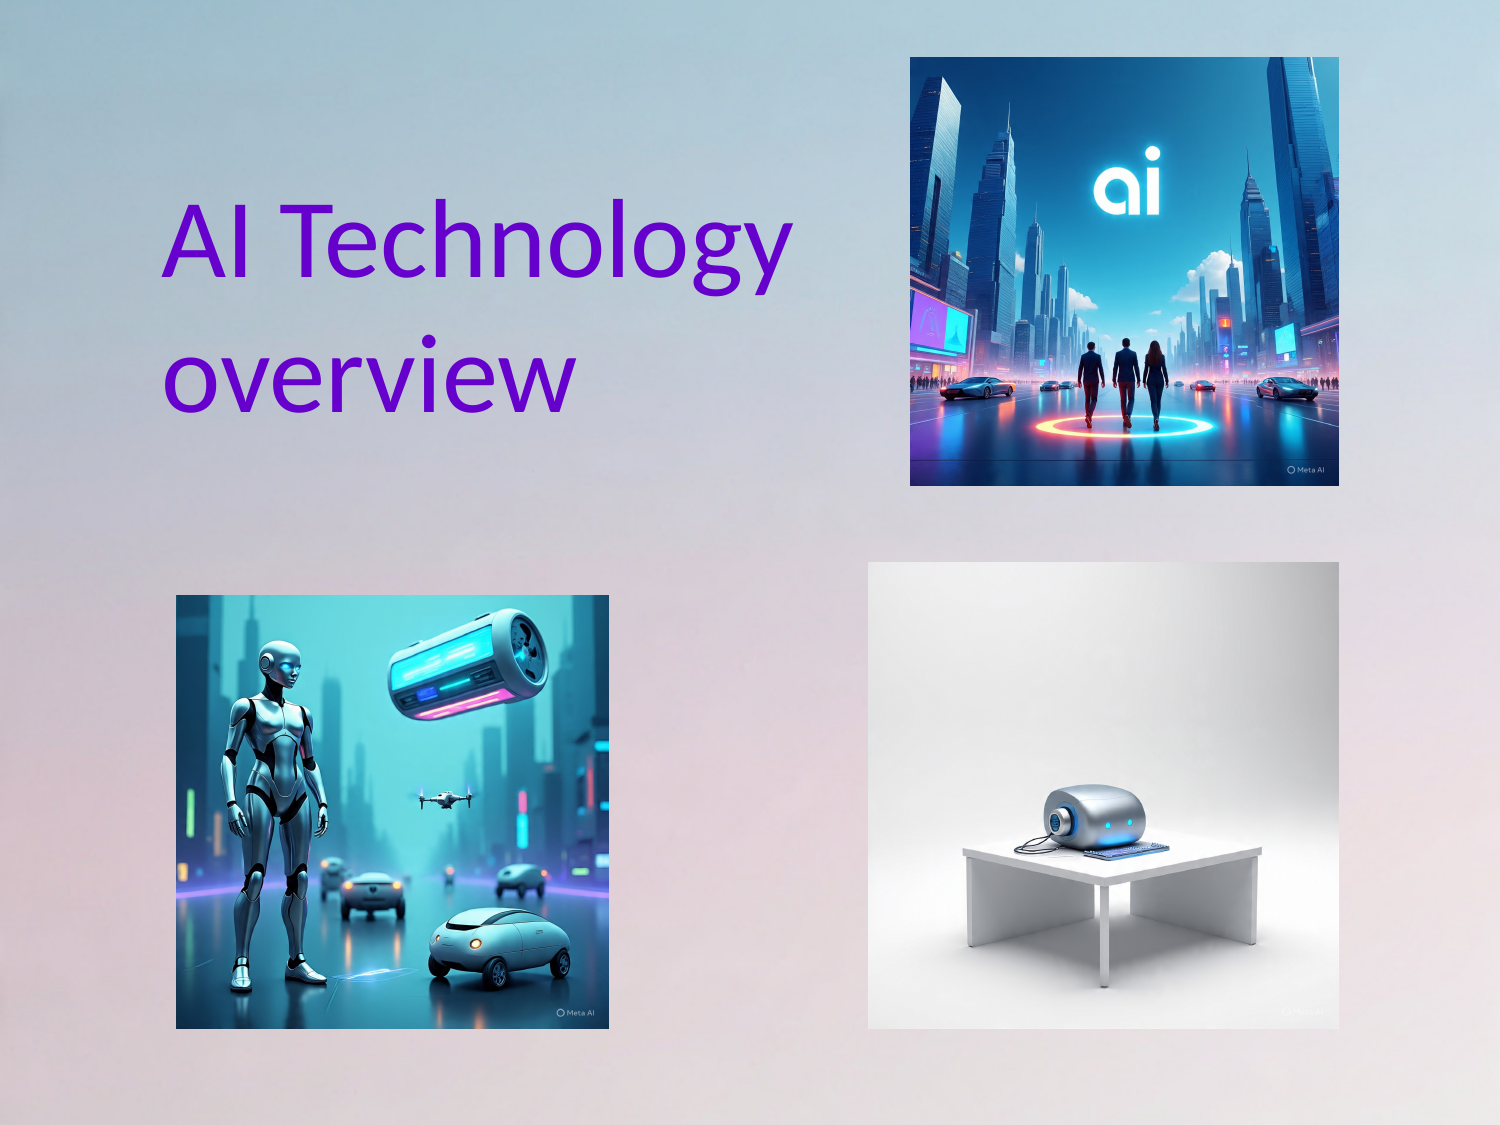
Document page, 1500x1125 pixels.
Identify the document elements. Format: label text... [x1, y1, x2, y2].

picture [0, 0, 1500, 1125]
text_box AI Technology overview [146, 157, 869, 443]
